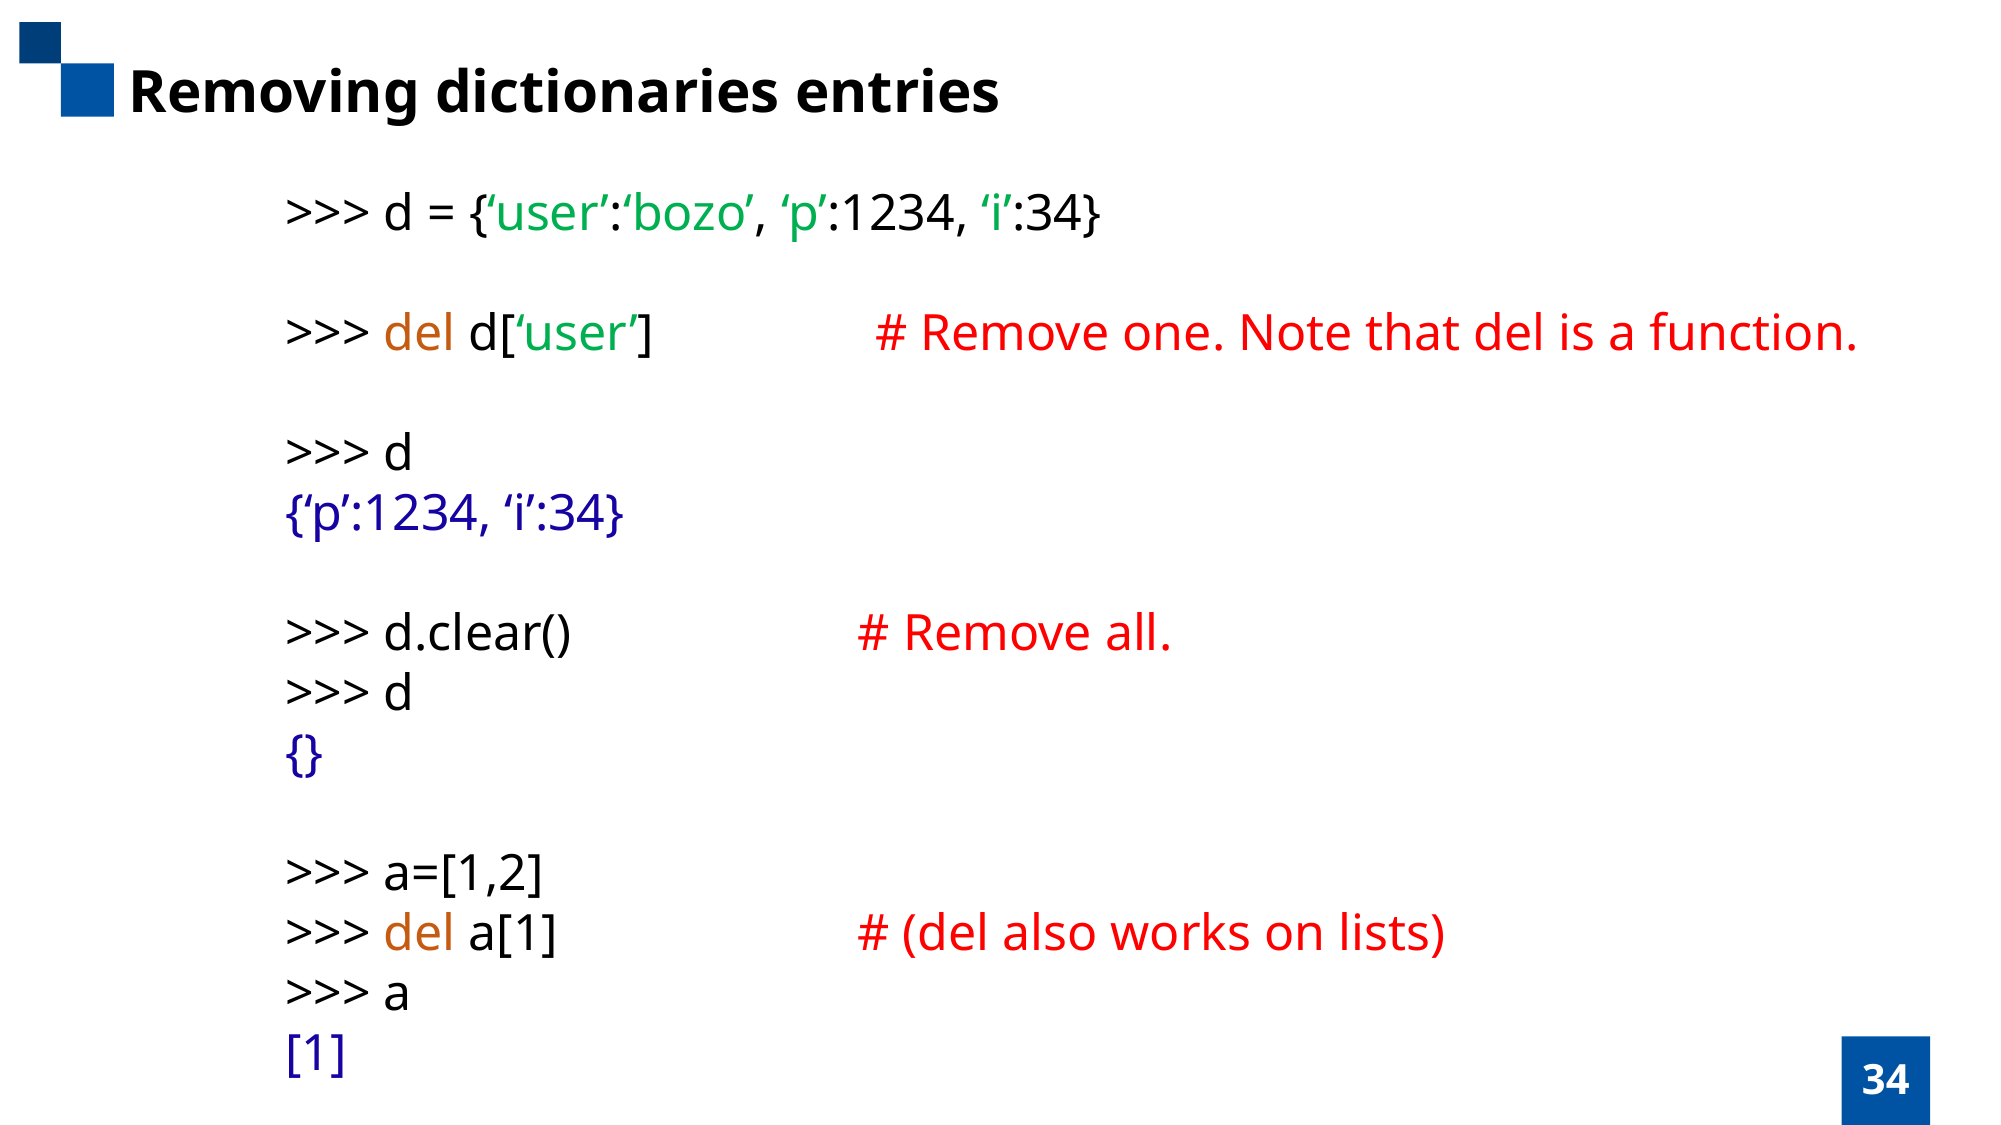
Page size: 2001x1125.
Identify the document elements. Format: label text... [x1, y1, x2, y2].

text_box Removing dictionaries entries [114, 47, 1102, 132]
slide_number 34 [1771, 1051, 2000, 1112]
text_box >>> d = {‘user’:‘bozo’, ‘p’:1234, ‘i’:34} >>> del d[‘user’] # Remove one. Note that del is a function. >>> d {‘p’:1234, ‘i’:34} >>> d.clear() # Remove all. >>> d {} >>> a=[1,2] >>> del a[1] # (del also works on lists) >>> a [1] [270, 172, 1875, 1088]
